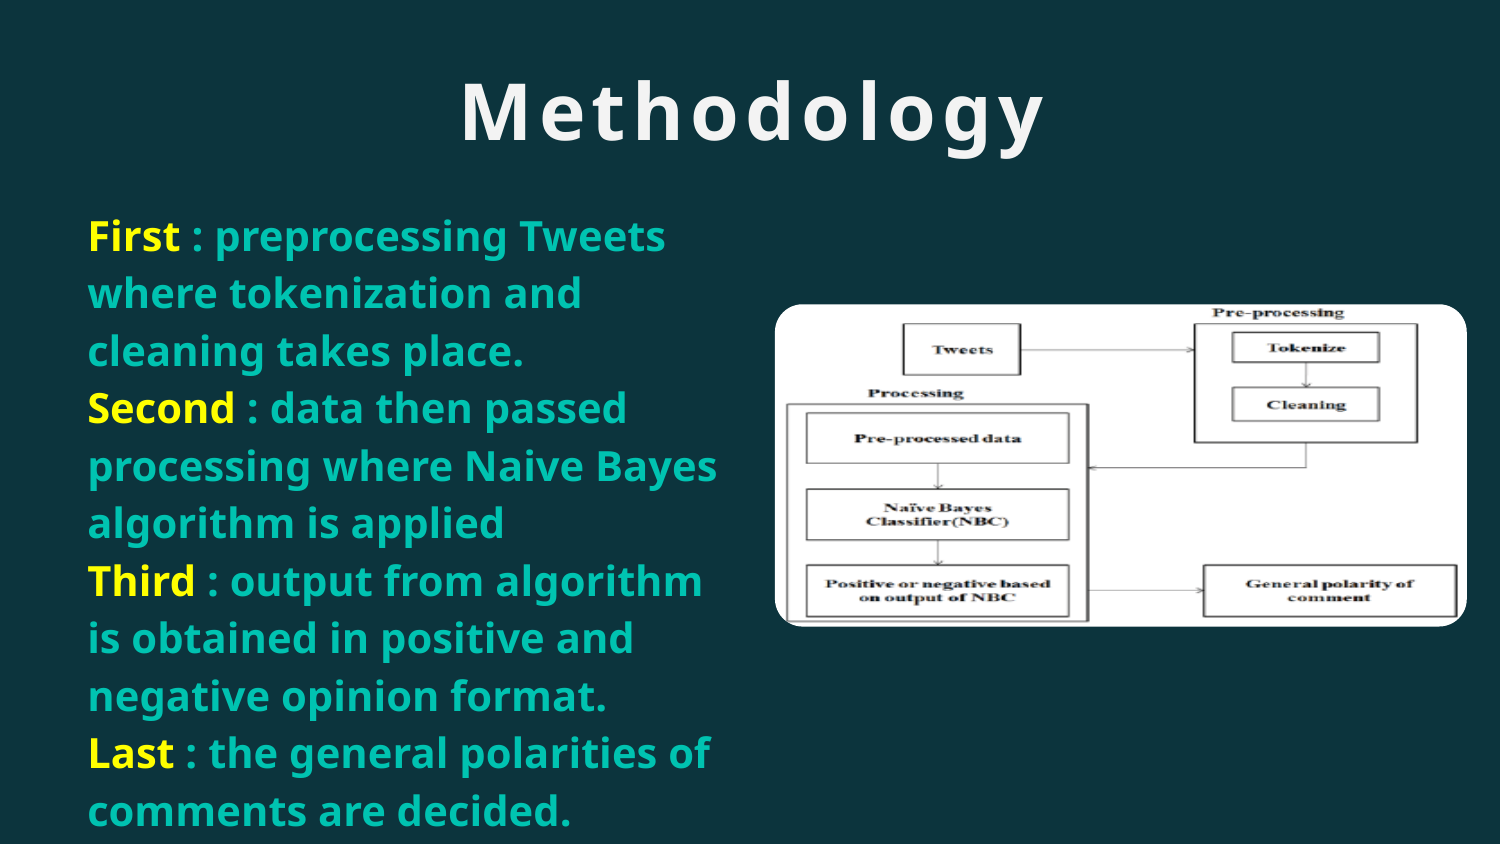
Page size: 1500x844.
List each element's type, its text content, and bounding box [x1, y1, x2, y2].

picture [774, 303, 1468, 627]
title Methodology [75, 47, 1428, 173]
list First : preprocessing Tweets where tokenization and cleaning takes place. Second : data then passed processing where Naive Bayes algorithm is applied Third : output from algorithm is obtained in positive and negative opinion format. Last : the general polarities of comments are decided. [47, 187, 750, 823]
